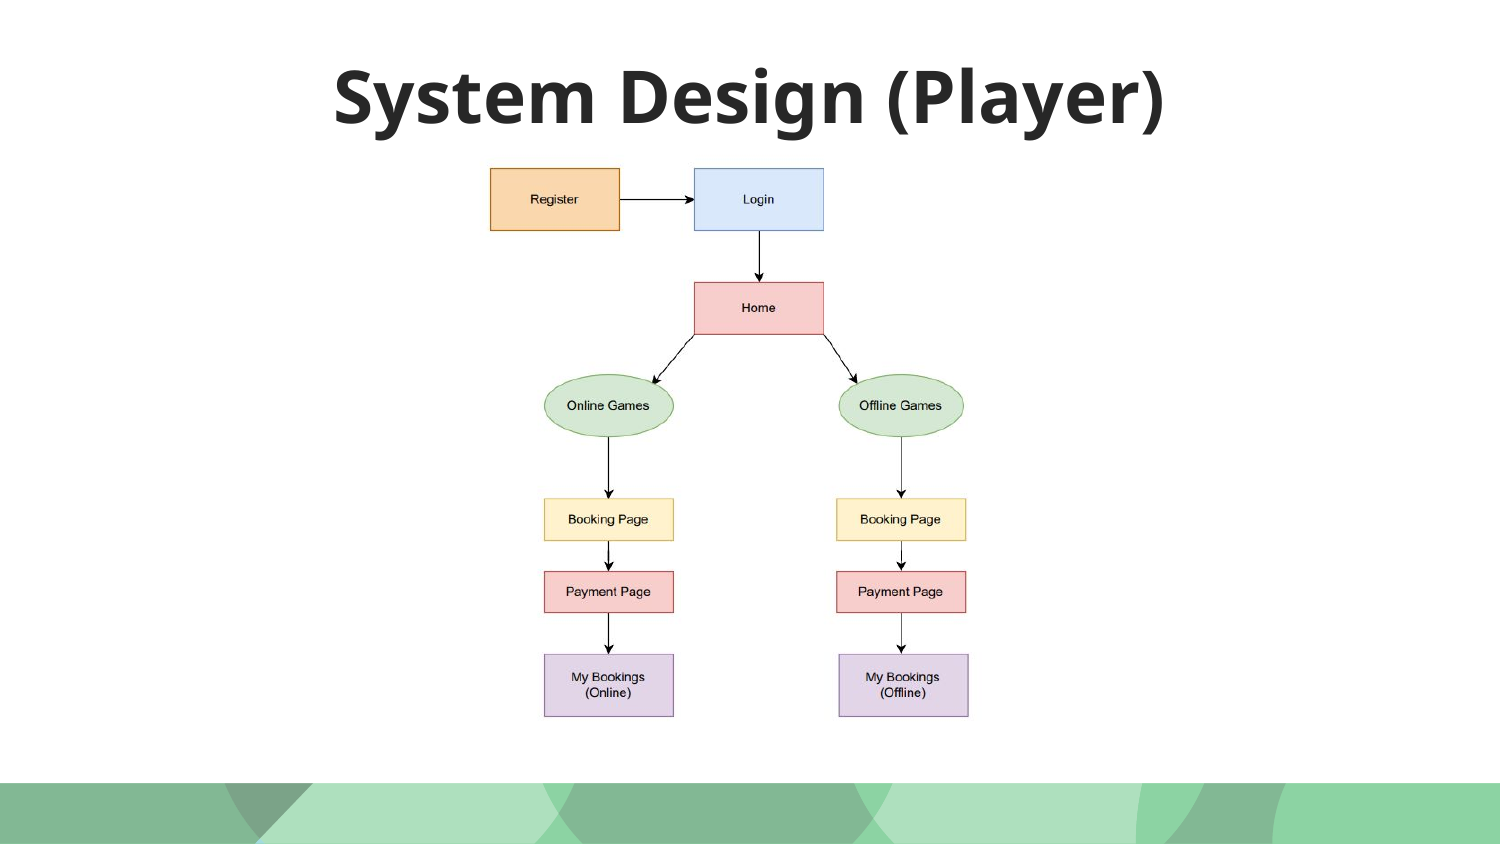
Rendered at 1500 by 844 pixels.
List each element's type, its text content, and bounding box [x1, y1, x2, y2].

title System Design (Player) [124, 47, 1376, 142]
picture [450, 141, 1050, 749]
